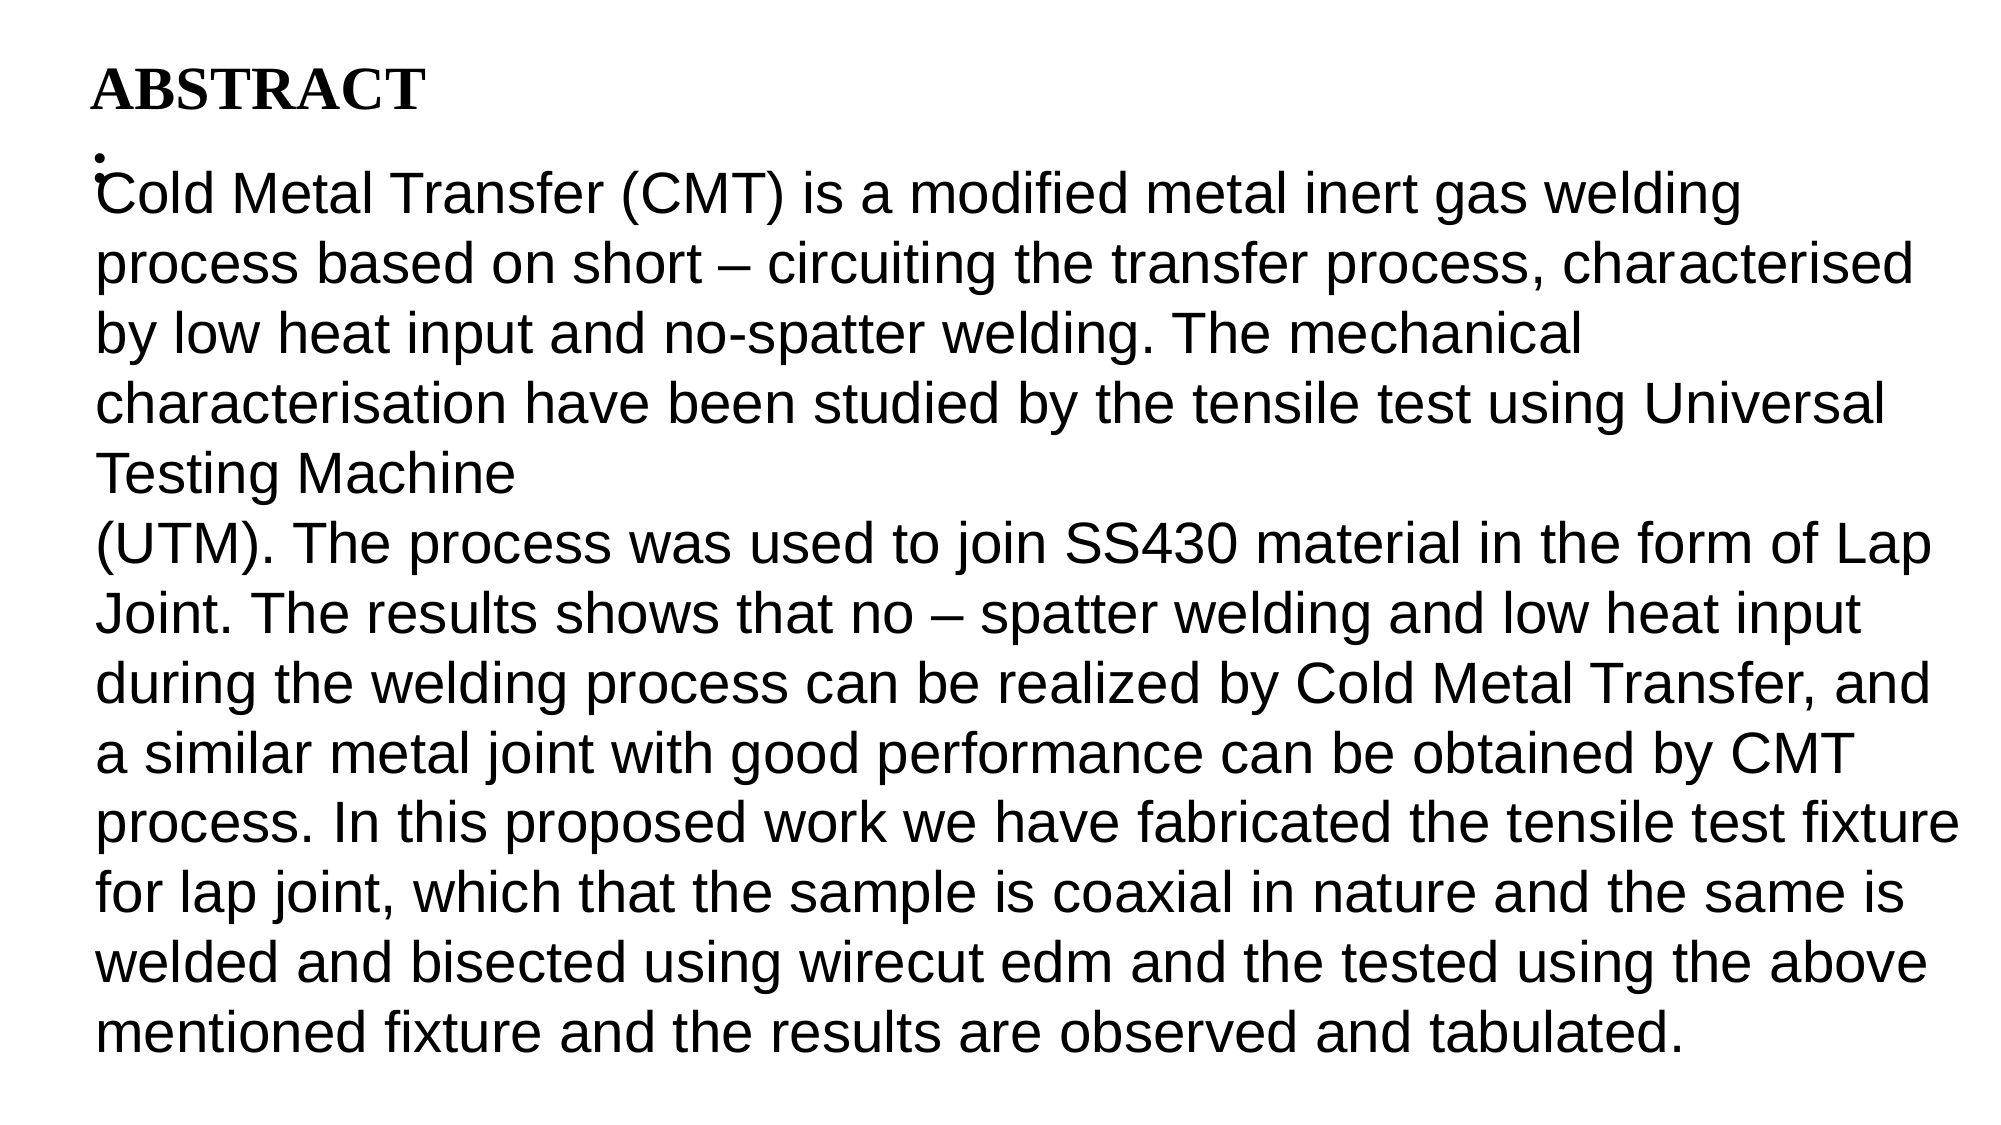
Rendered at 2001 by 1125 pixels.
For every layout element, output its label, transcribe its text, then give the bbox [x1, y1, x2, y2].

title ABSTRACT: [87, 45, 425, 147]
text_box Cold Metal Transfer (CMT) is a modified metal inert gas welding process based on short – circuiting the transfer process, characterised by low heat input and no-spatter welding. The mechanical characterisation have been studied by the tensile test using Universal Testing Machine (UTM). The process was used to join SS430 material in the form of Lap Joint. The results shows that no – spatter welding and low heat input during the welding process can be realized by Cold Metal Transfer, and a similar metal joint with good performance can be obtained by CMT process. In this proposed work we have fabricated the tensile test fixture for lap joint, which that the sample is coaxial in nature and the same is welded and bisected using wirecut edm and the tested using the above mentioned fixture and the results are observed and tabulated. [80, 147, 2000, 1125]
